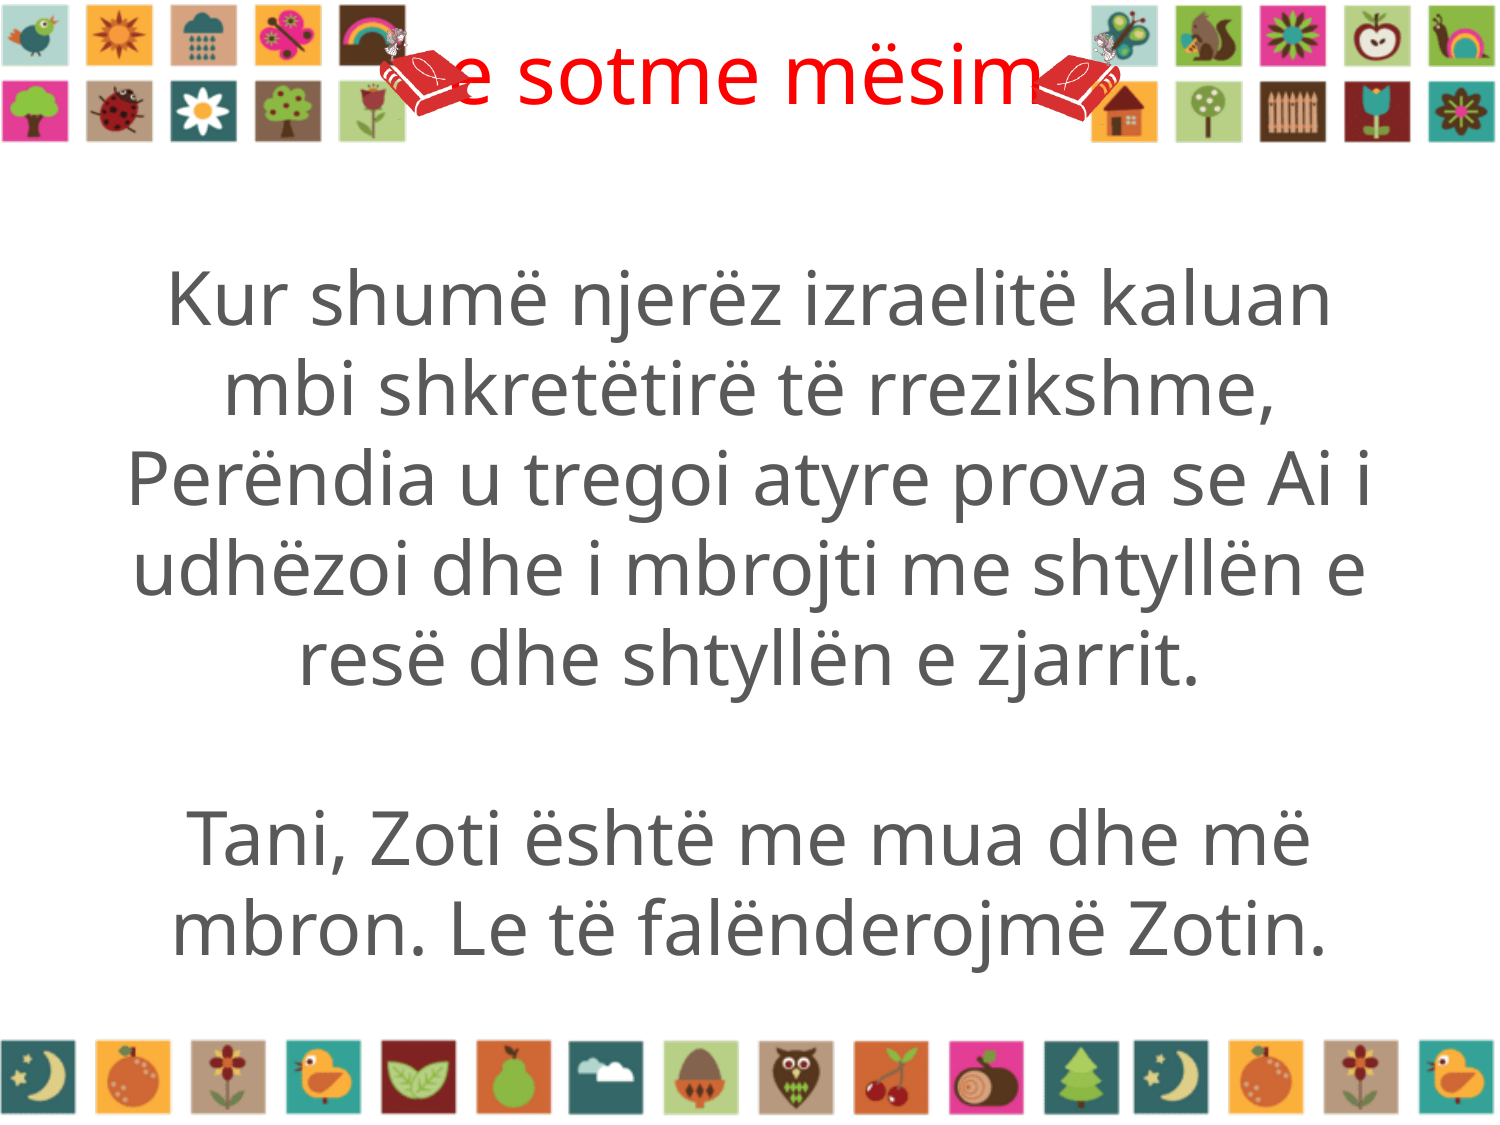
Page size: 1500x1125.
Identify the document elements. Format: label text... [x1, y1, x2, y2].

text_box e sotme mësim [425, 13, 1078, 129]
picture [998, 3, 1500, 150]
text_box Kur shumë njerëz izraelitë kaluan mbi shkretëtirë të rrezikshme, Perëndia u tregoi atyre prova se Ai i udhëzoi dhe i mbrojti me shtyllën e resë dhe shtyllën e zjarrit. Tani, Zoti është me mua dhe më mbron. Le të falënderojmë Zotin. [76, 243, 1424, 979]
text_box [0, 1028, 1500, 1118]
picture [0, 3, 505, 150]
